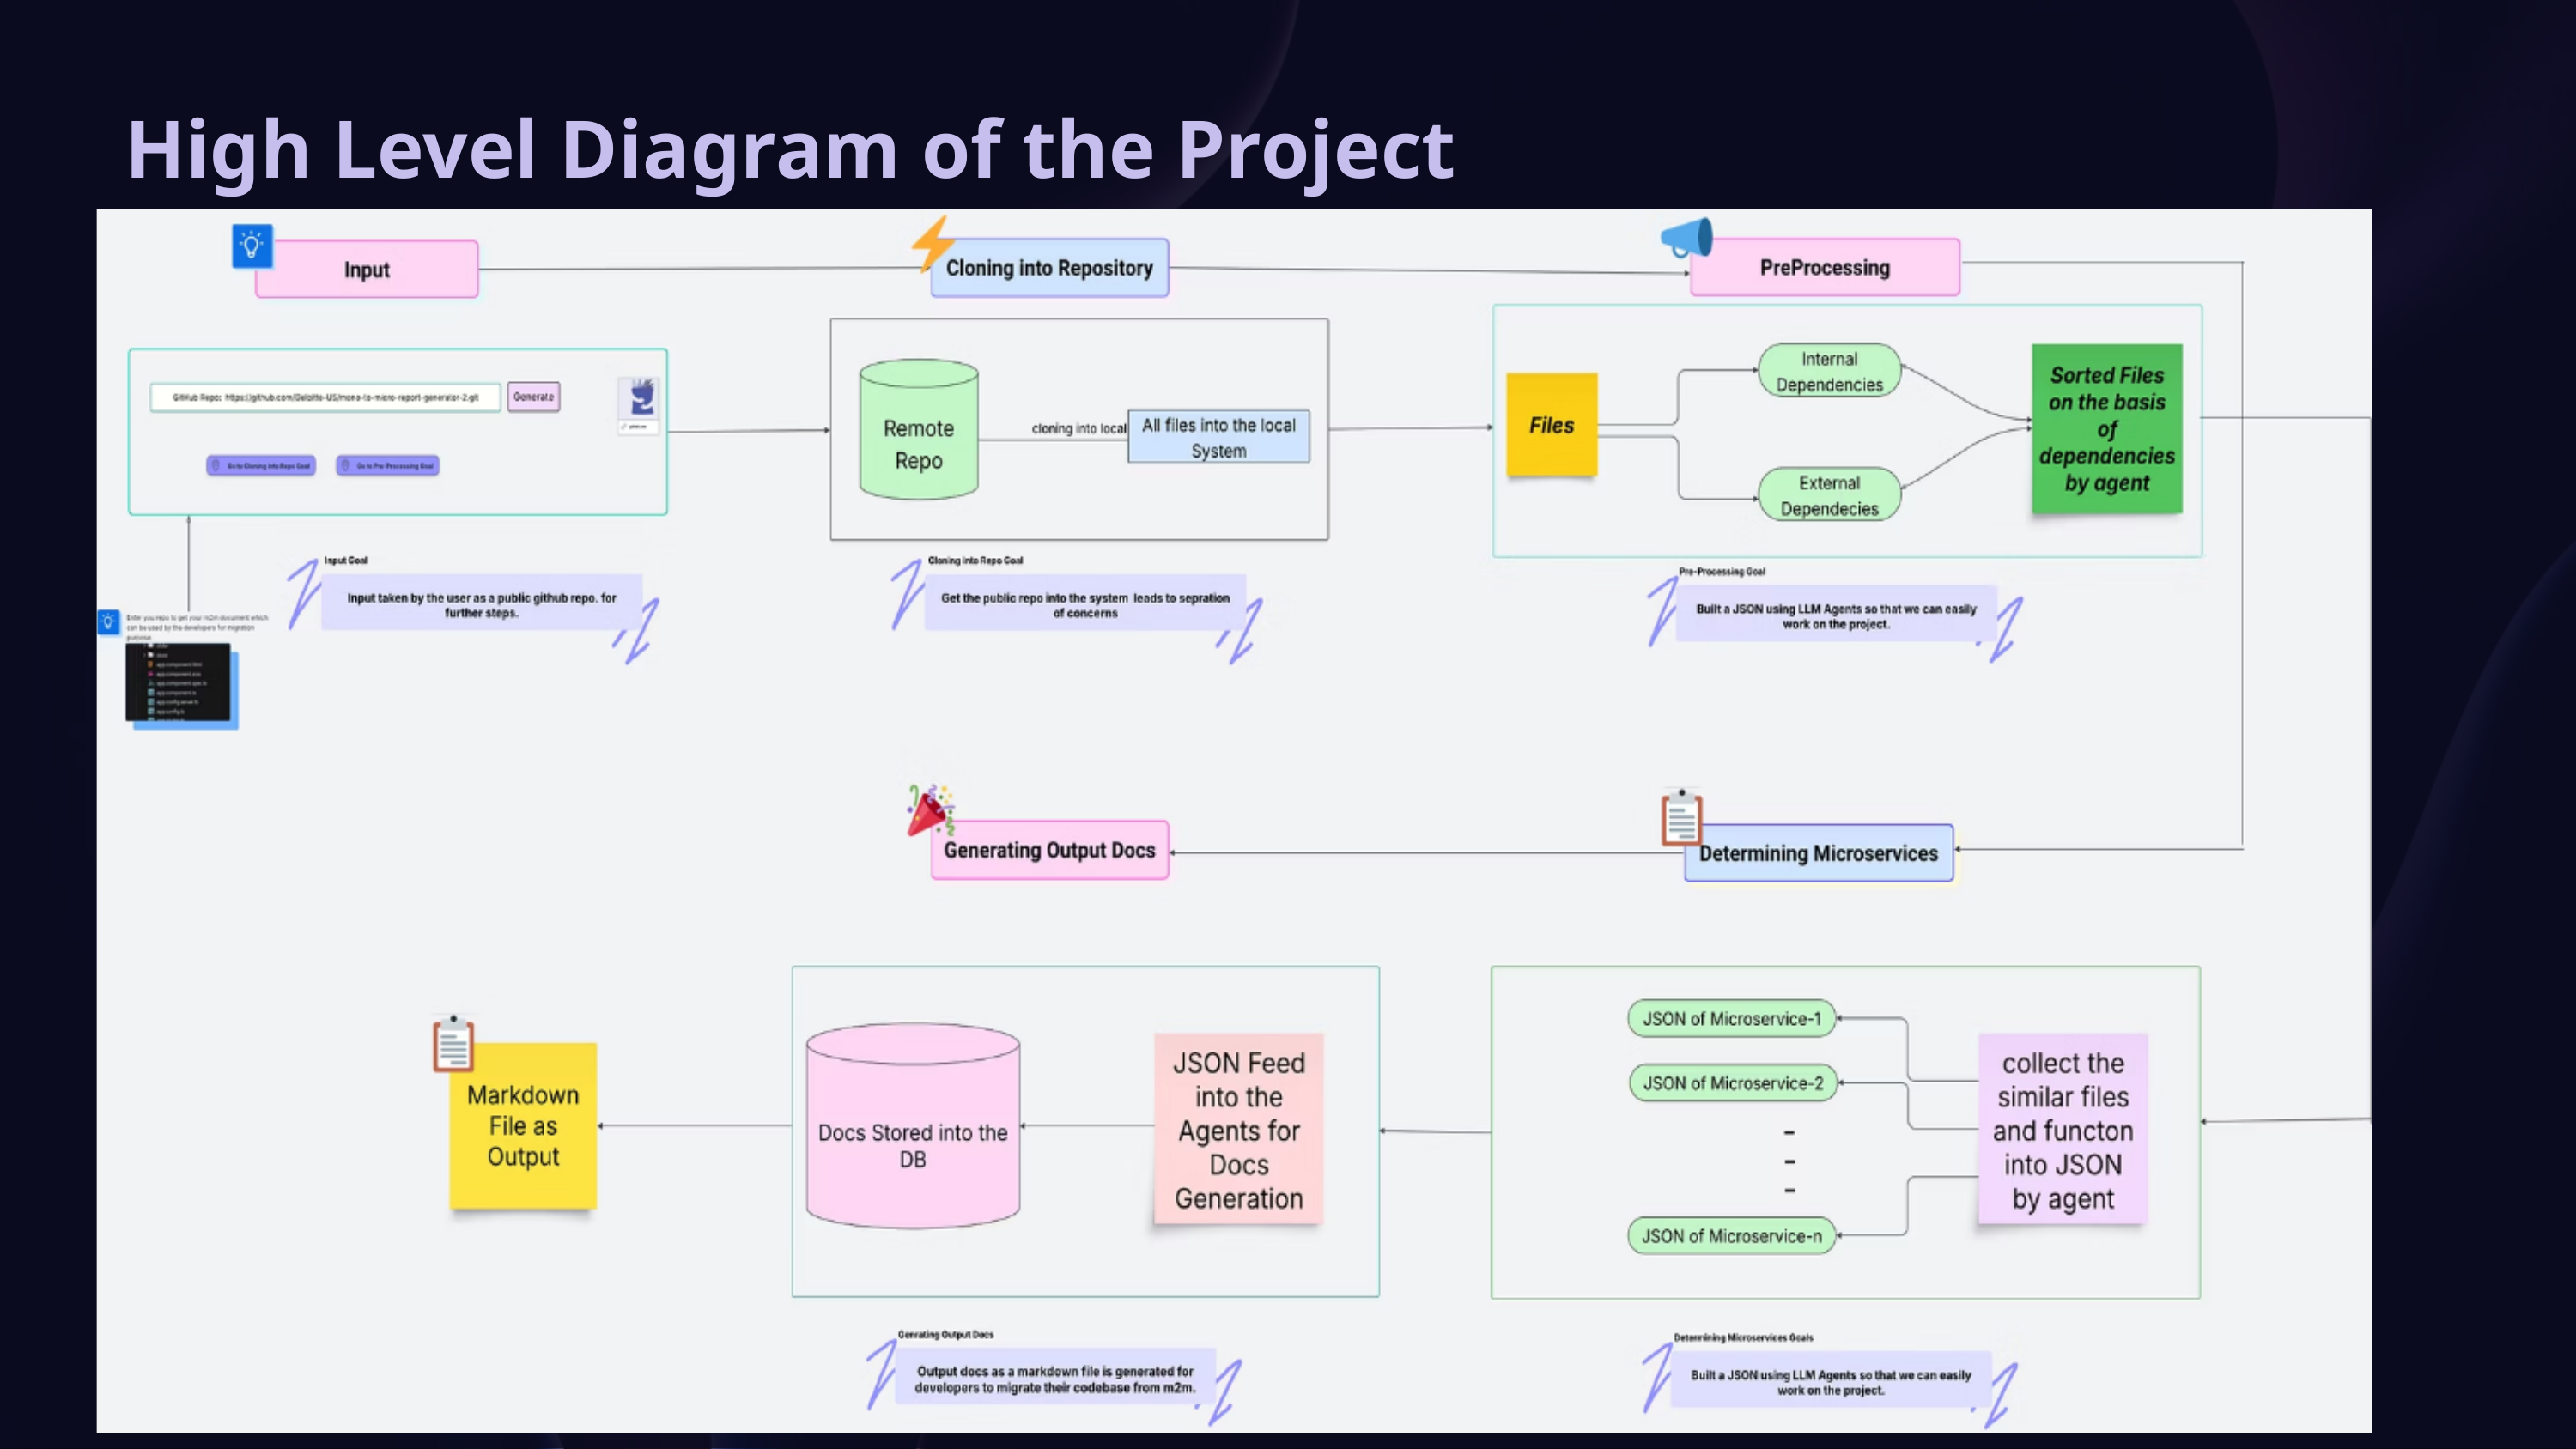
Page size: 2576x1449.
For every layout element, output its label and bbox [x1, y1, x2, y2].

text_box [125, 98, 1718, 221]
text_box [0, 0, 2576, 1449]
